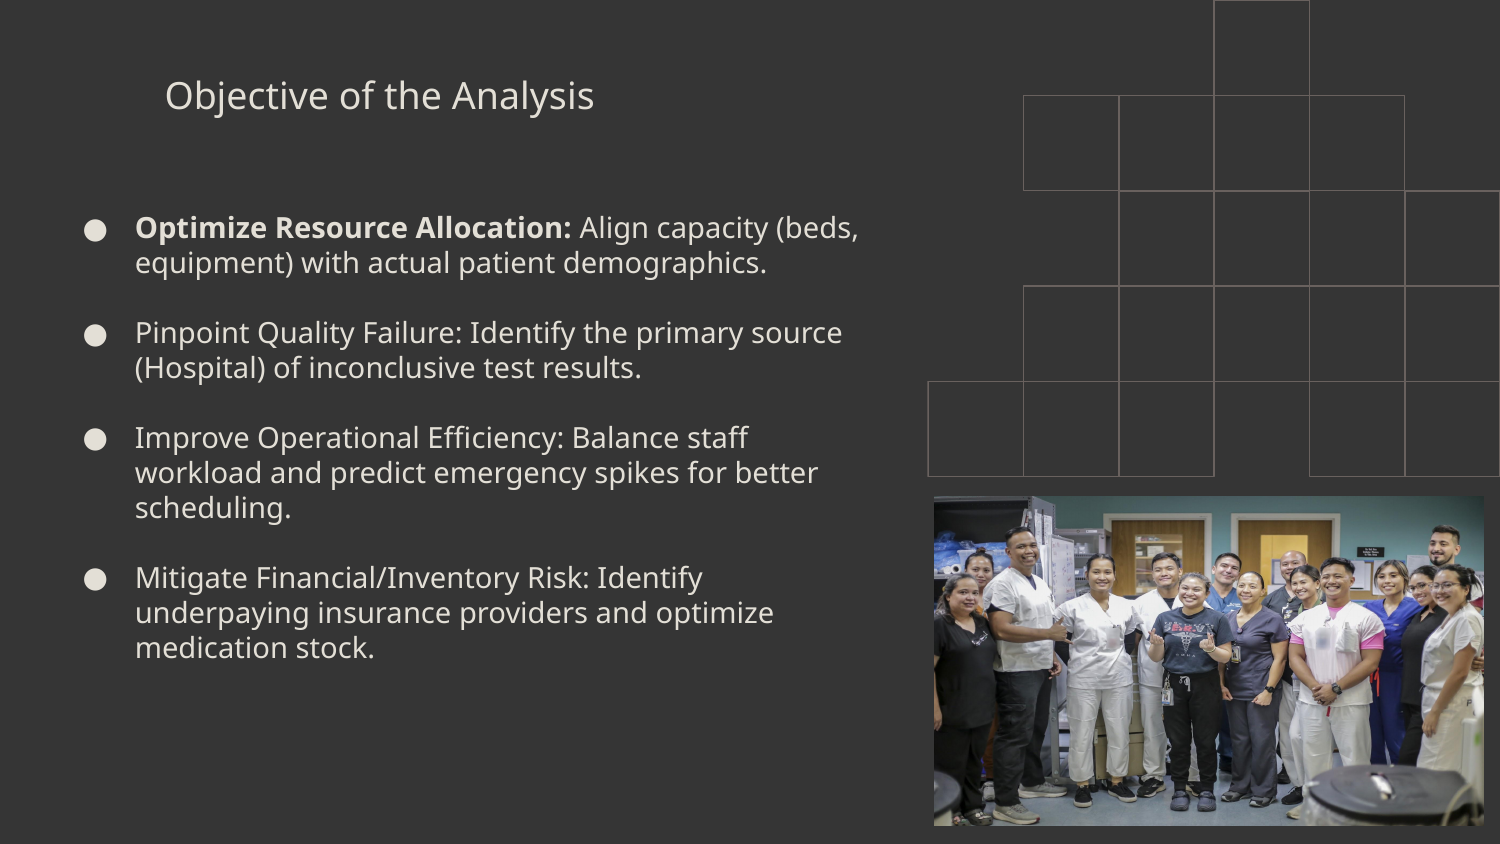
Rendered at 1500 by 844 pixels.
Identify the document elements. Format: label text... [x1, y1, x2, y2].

picture [934, 496, 1485, 826]
text_box Optimize Resource Allocation: Align capacity (beds, equipment) with actual patient demographics. Pinpoint Quality Failure: Identify the primary source (Hospital) of inconclusive test results. Improve Operational Efficiency: Balance staff workload and predict emergency spikes for better scheduling. Mitigate Financial/Inventory Risk: Identify underpaying insurance providers and optimize medication stock. [44, 194, 883, 806]
text_box Objective of the Analysis [62, 56, 698, 171]
